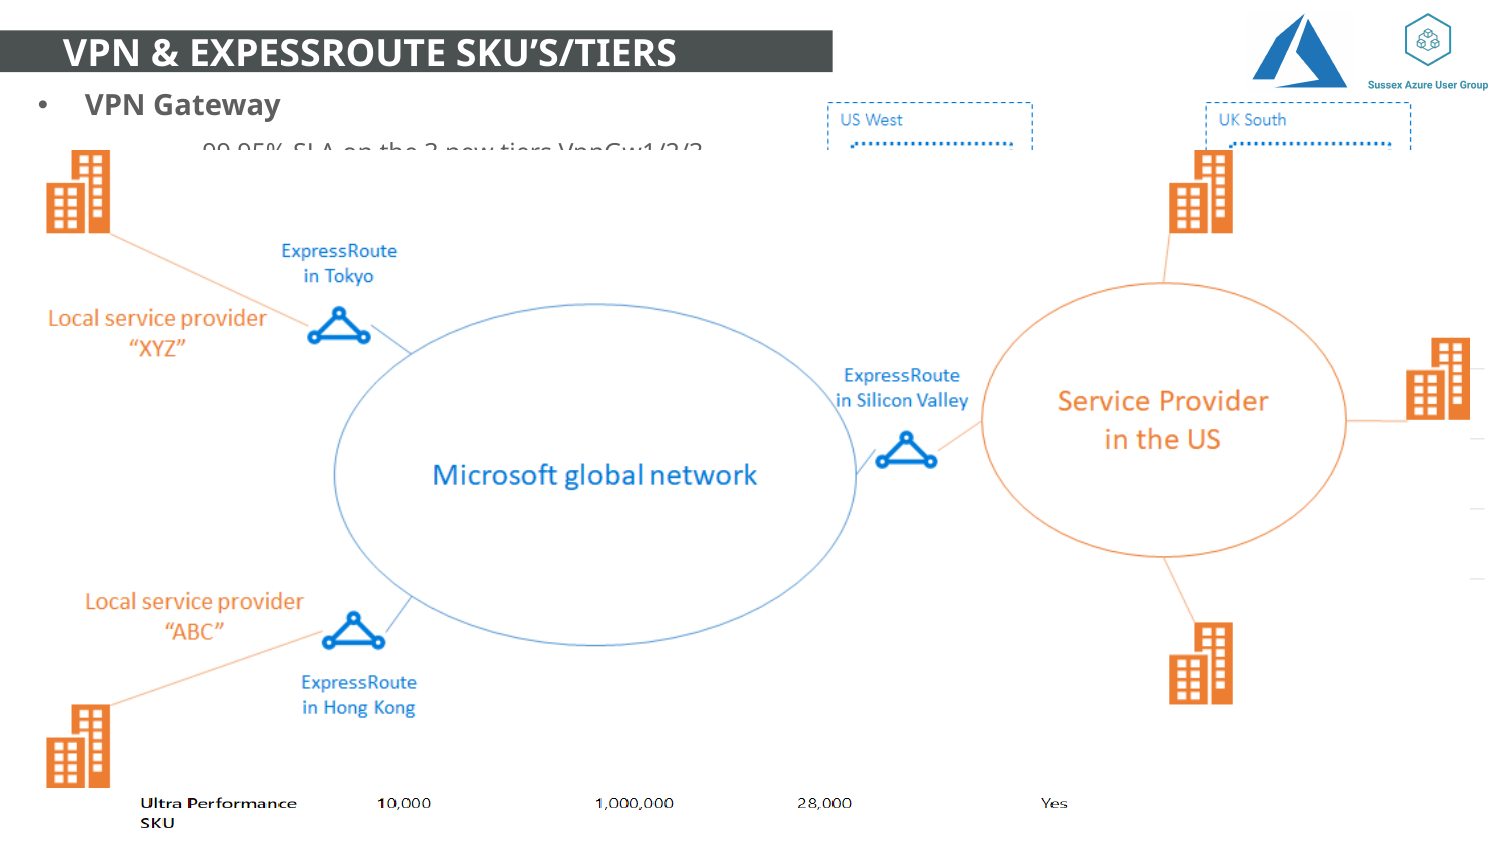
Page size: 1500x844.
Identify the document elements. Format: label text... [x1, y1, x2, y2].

text_box [0, 30, 63, 73]
picture [32, 102, 1487, 841]
picture [1245, 12, 1354, 94]
text_box VPN & EXPESSROUTE SKU’S/TIERS [63, 28, 920, 92]
text_box VPN Gateway - 99.95% SLA on the 3 new tiers VpnGw1/2/3 - Different throughput and connection limits per SKU: - Remember as VPNs cross the public internet there is no guarantee of throughput as no QoS etc… ExpressRoute - 99.95% SLA but is only from your VNET to where Microsoft handoff to provider like Verizon etc… - Multiple different speeds available depending on connectivity provider used and peering location - 3 SKU’s for the Gateway: - Standard & Premium tiers – Premium enables more routes to be received & amount of VNETs that can use the ExpressRoute Circuit. Can also connect to VNETs outside of the geopolitical boundary. - ExpressRoute Direct - allows you to cut out the connectivity provider and connect directly to Azure edge routers – very rare use cases but for clients who require dual 100 Gbps connectivity to Azure - ExpressRoute Global Reach – Allows you to link ExpressRoute Circuits together to connect your private networks across the Microsoft network backbone. *Went GA 17th April 2019* [30, 79, 1243, 149]
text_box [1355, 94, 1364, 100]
picture [1363, 10, 1491, 91]
